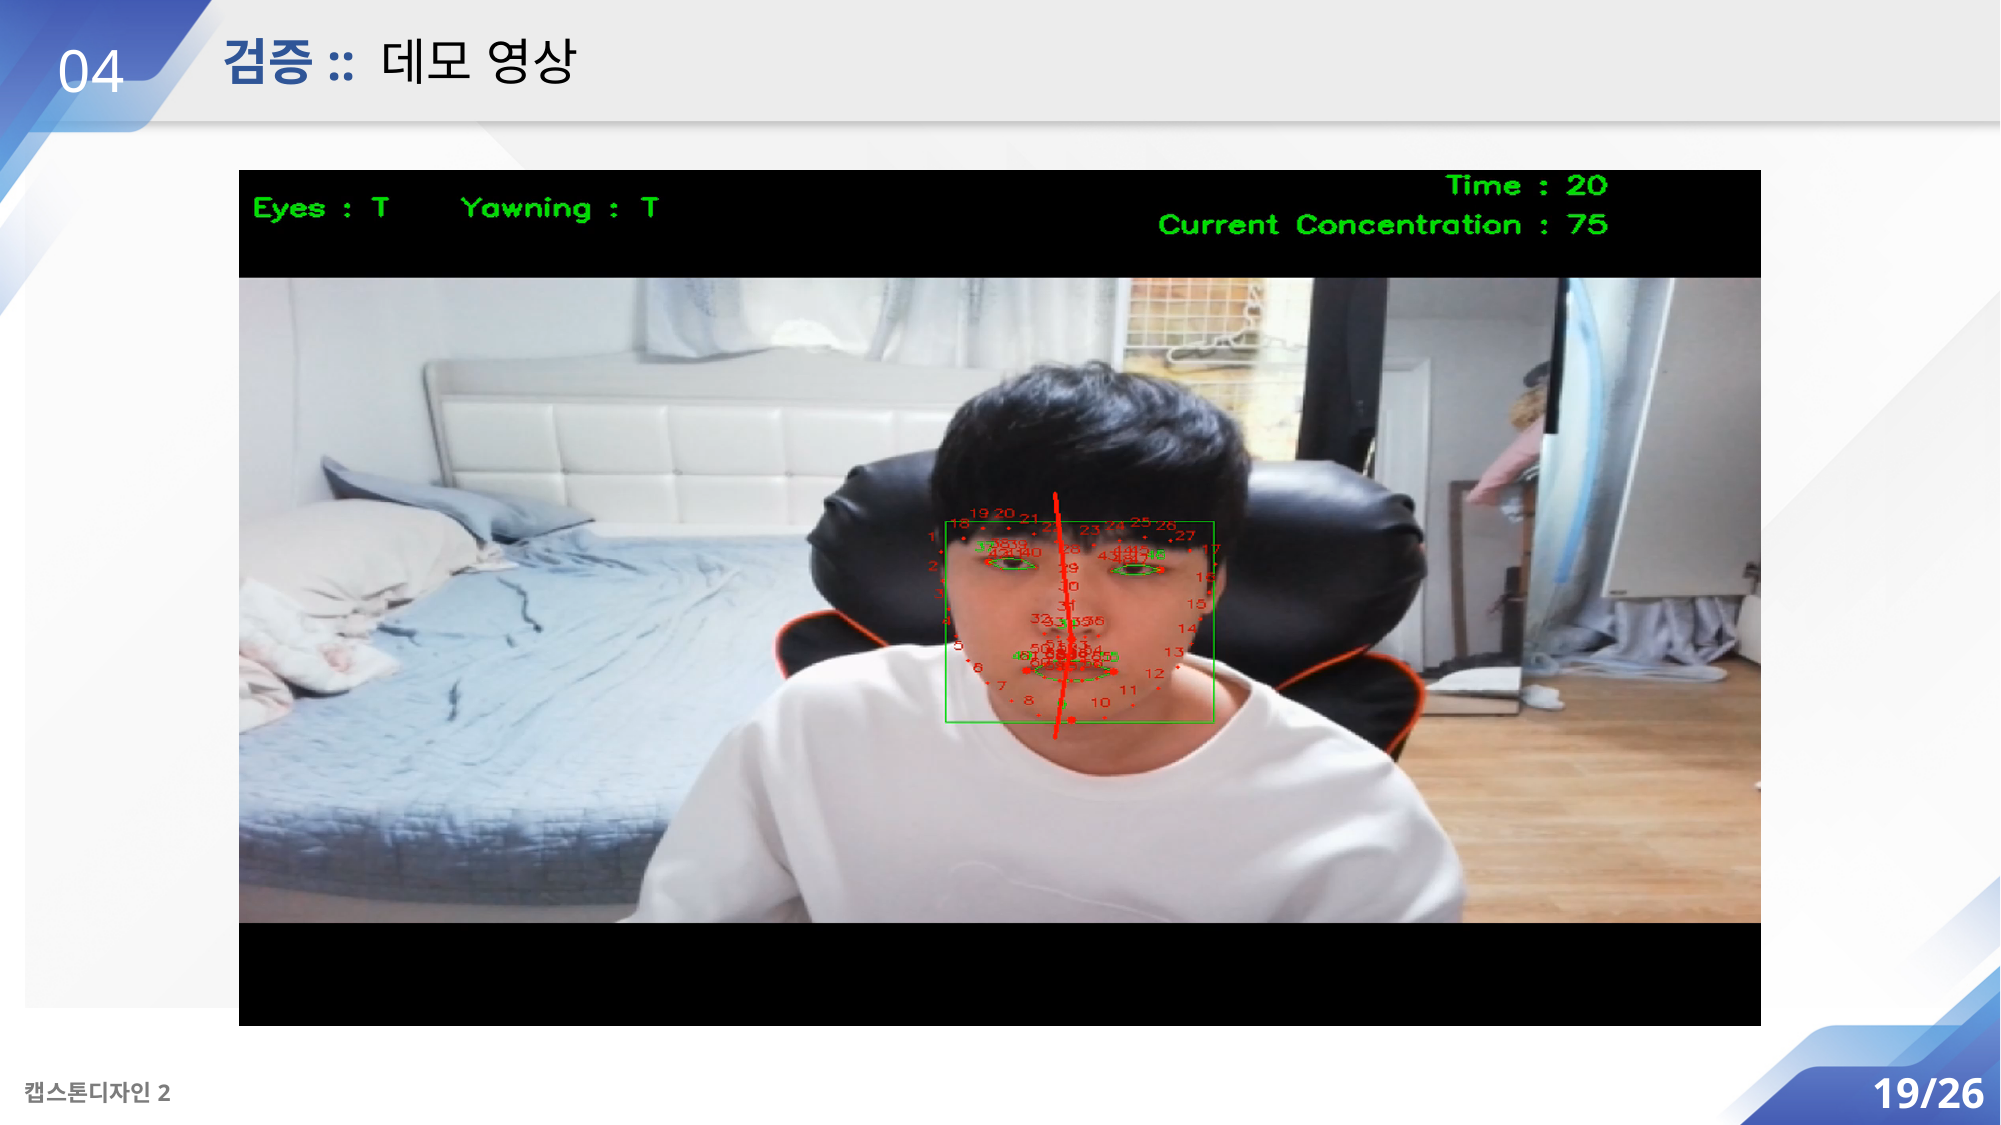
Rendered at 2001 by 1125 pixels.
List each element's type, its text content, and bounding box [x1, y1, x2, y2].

text_box 캡스톤디자인2 [9, 1071, 551, 1114]
picture [0, 0, 2001, 1125]
text_box 19/26 [1817, 1059, 2000, 1125]
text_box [238, 169, 1762, 1026]
text_box 04 [57, 42, 125, 106]
text_box 검증:: 데모 영상 [208, 22, 594, 98]
